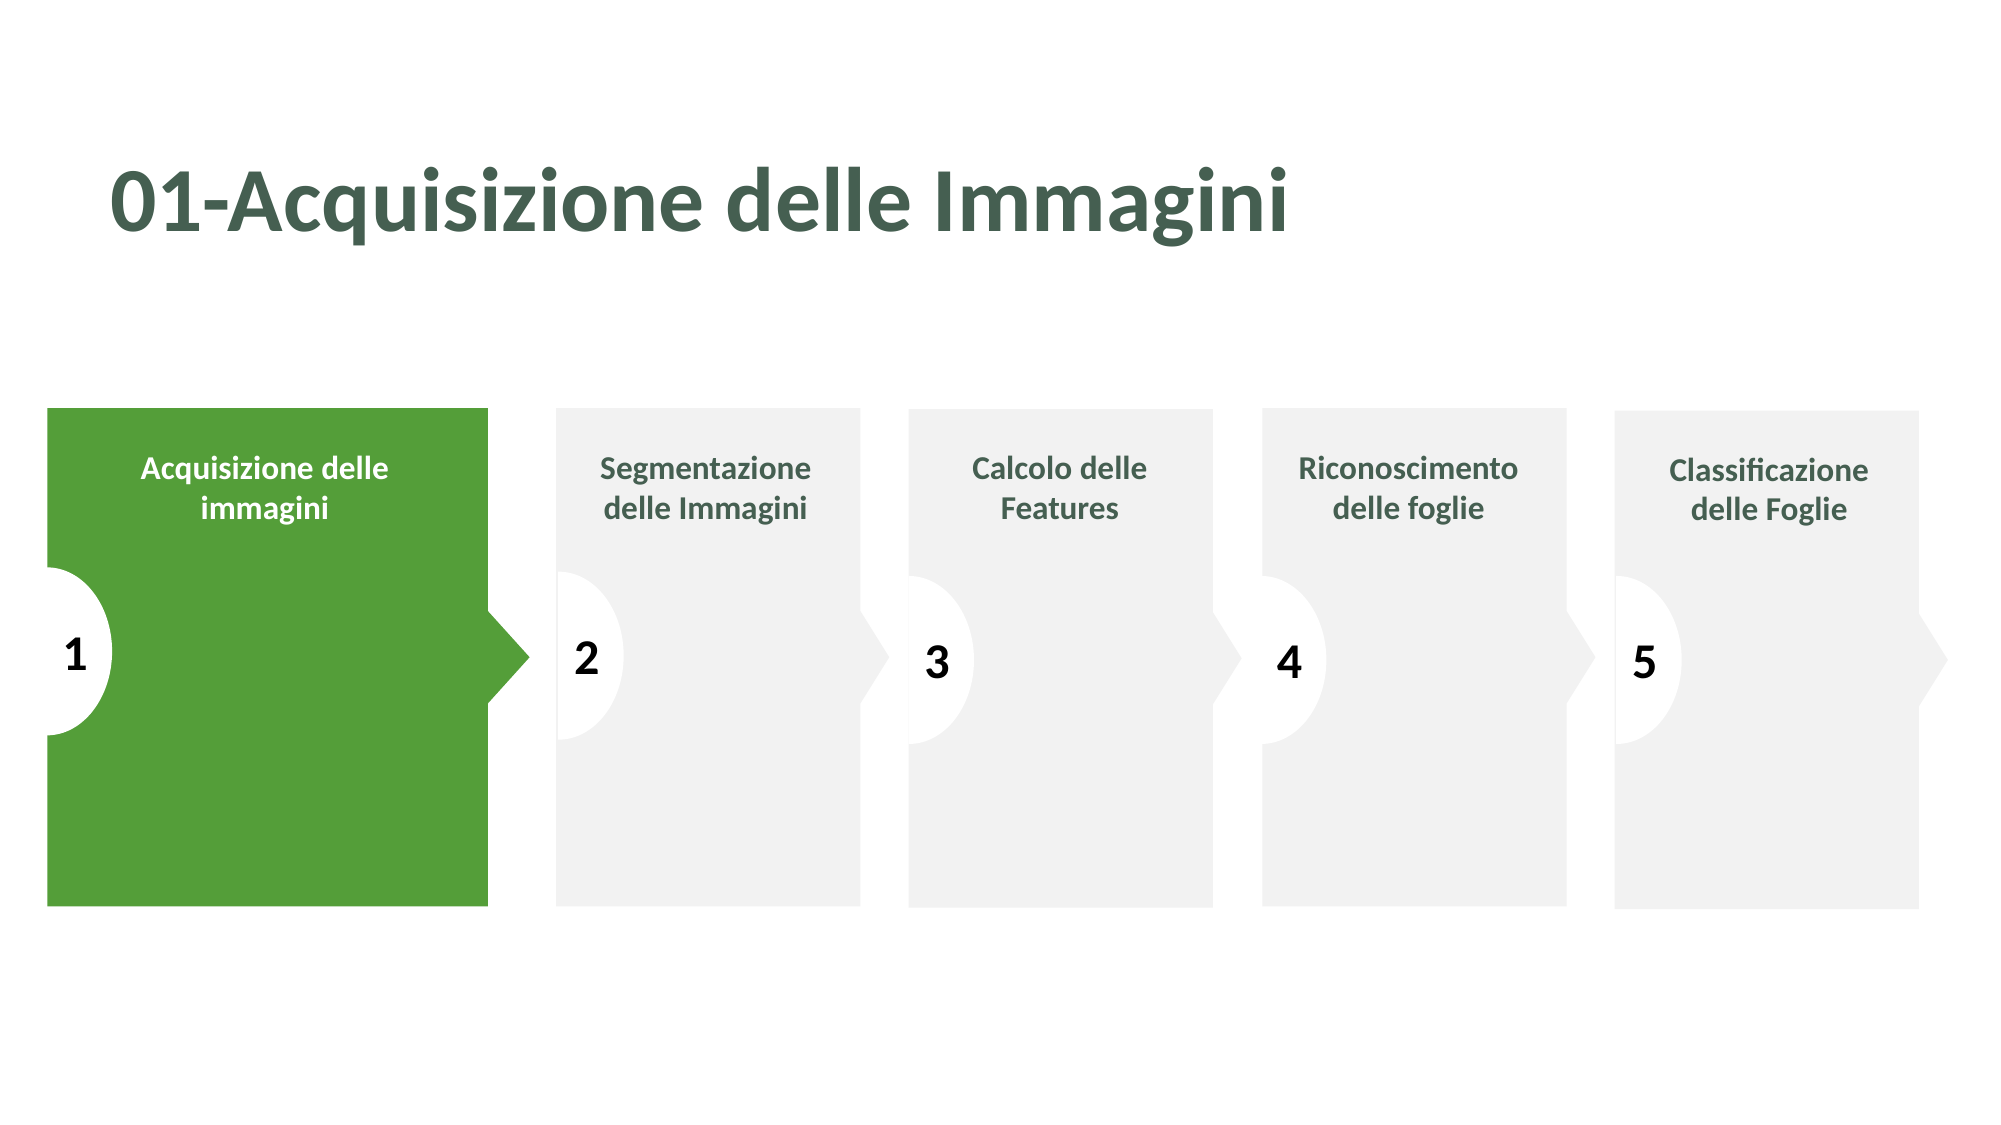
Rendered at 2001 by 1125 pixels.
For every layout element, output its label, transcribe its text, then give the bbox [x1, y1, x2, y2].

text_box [32, 407, 1949, 910]
title 01-Acquisizione delle Immagini [95, 143, 1867, 262]
